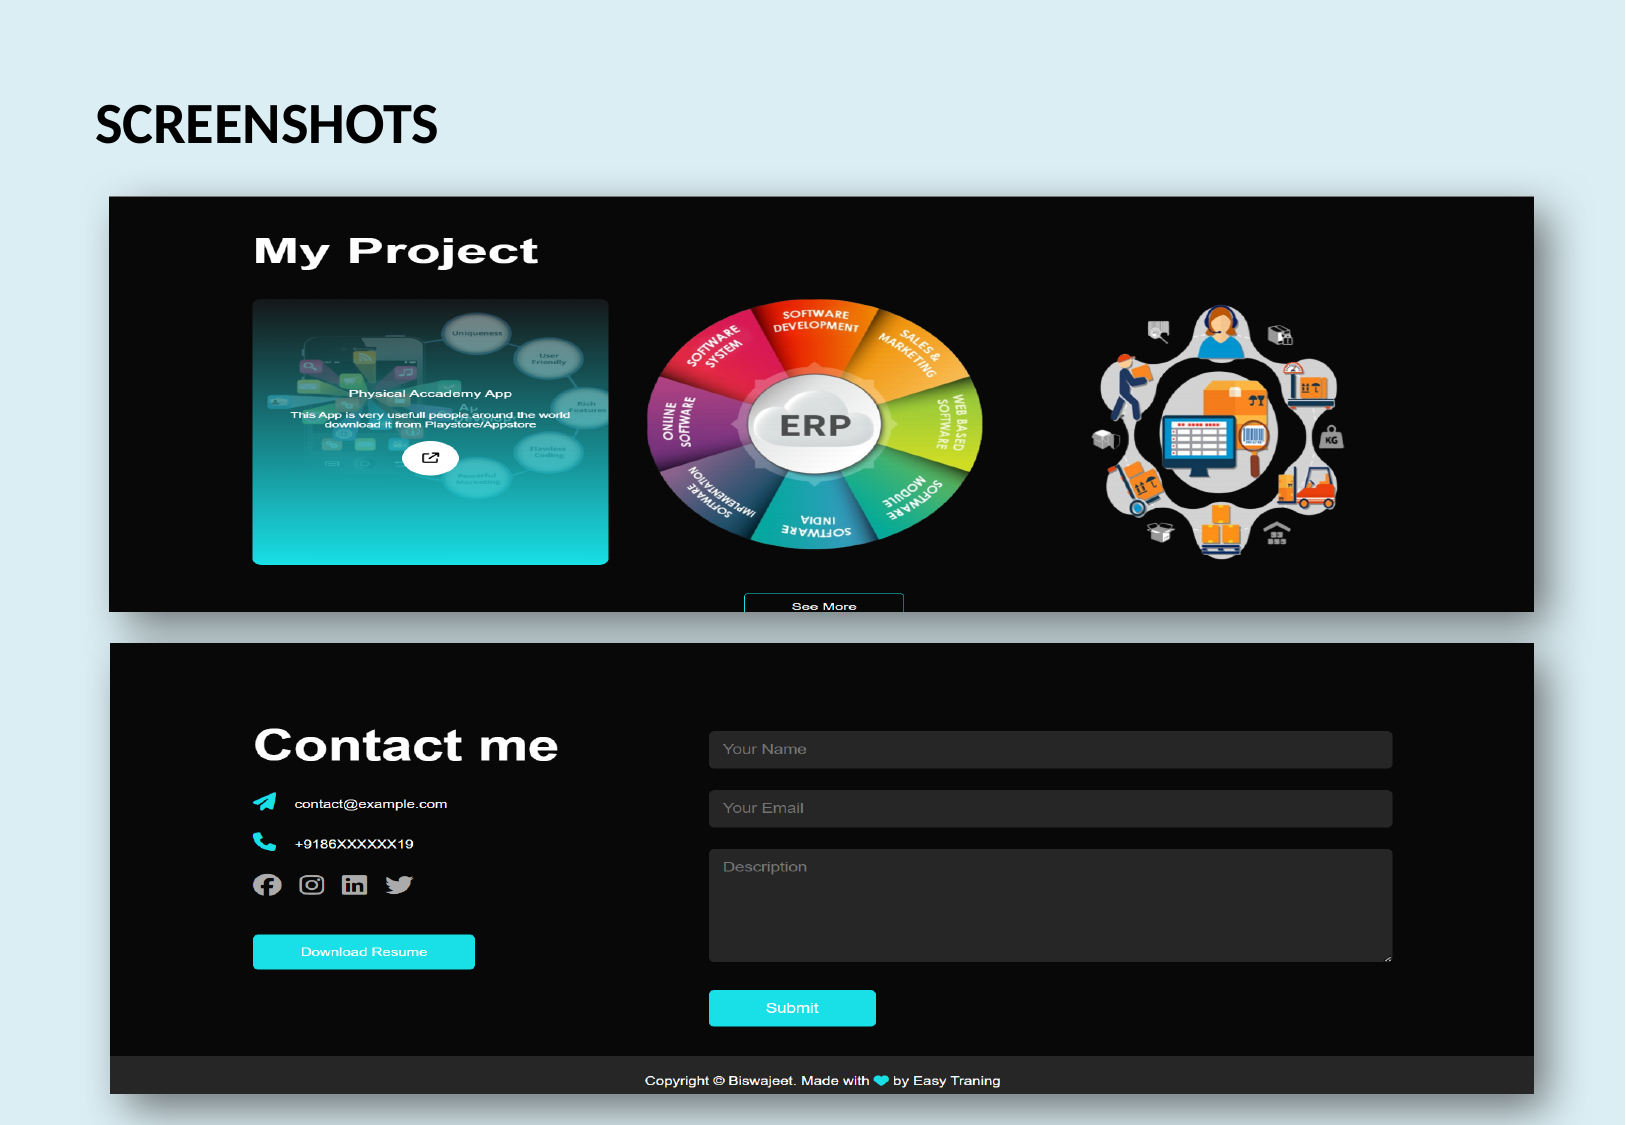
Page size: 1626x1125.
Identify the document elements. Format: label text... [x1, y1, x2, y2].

picture [109, 195, 1534, 612]
picture [110, 643, 1534, 1094]
text_box SCREENSHOTS [80, 78, 1451, 163]
